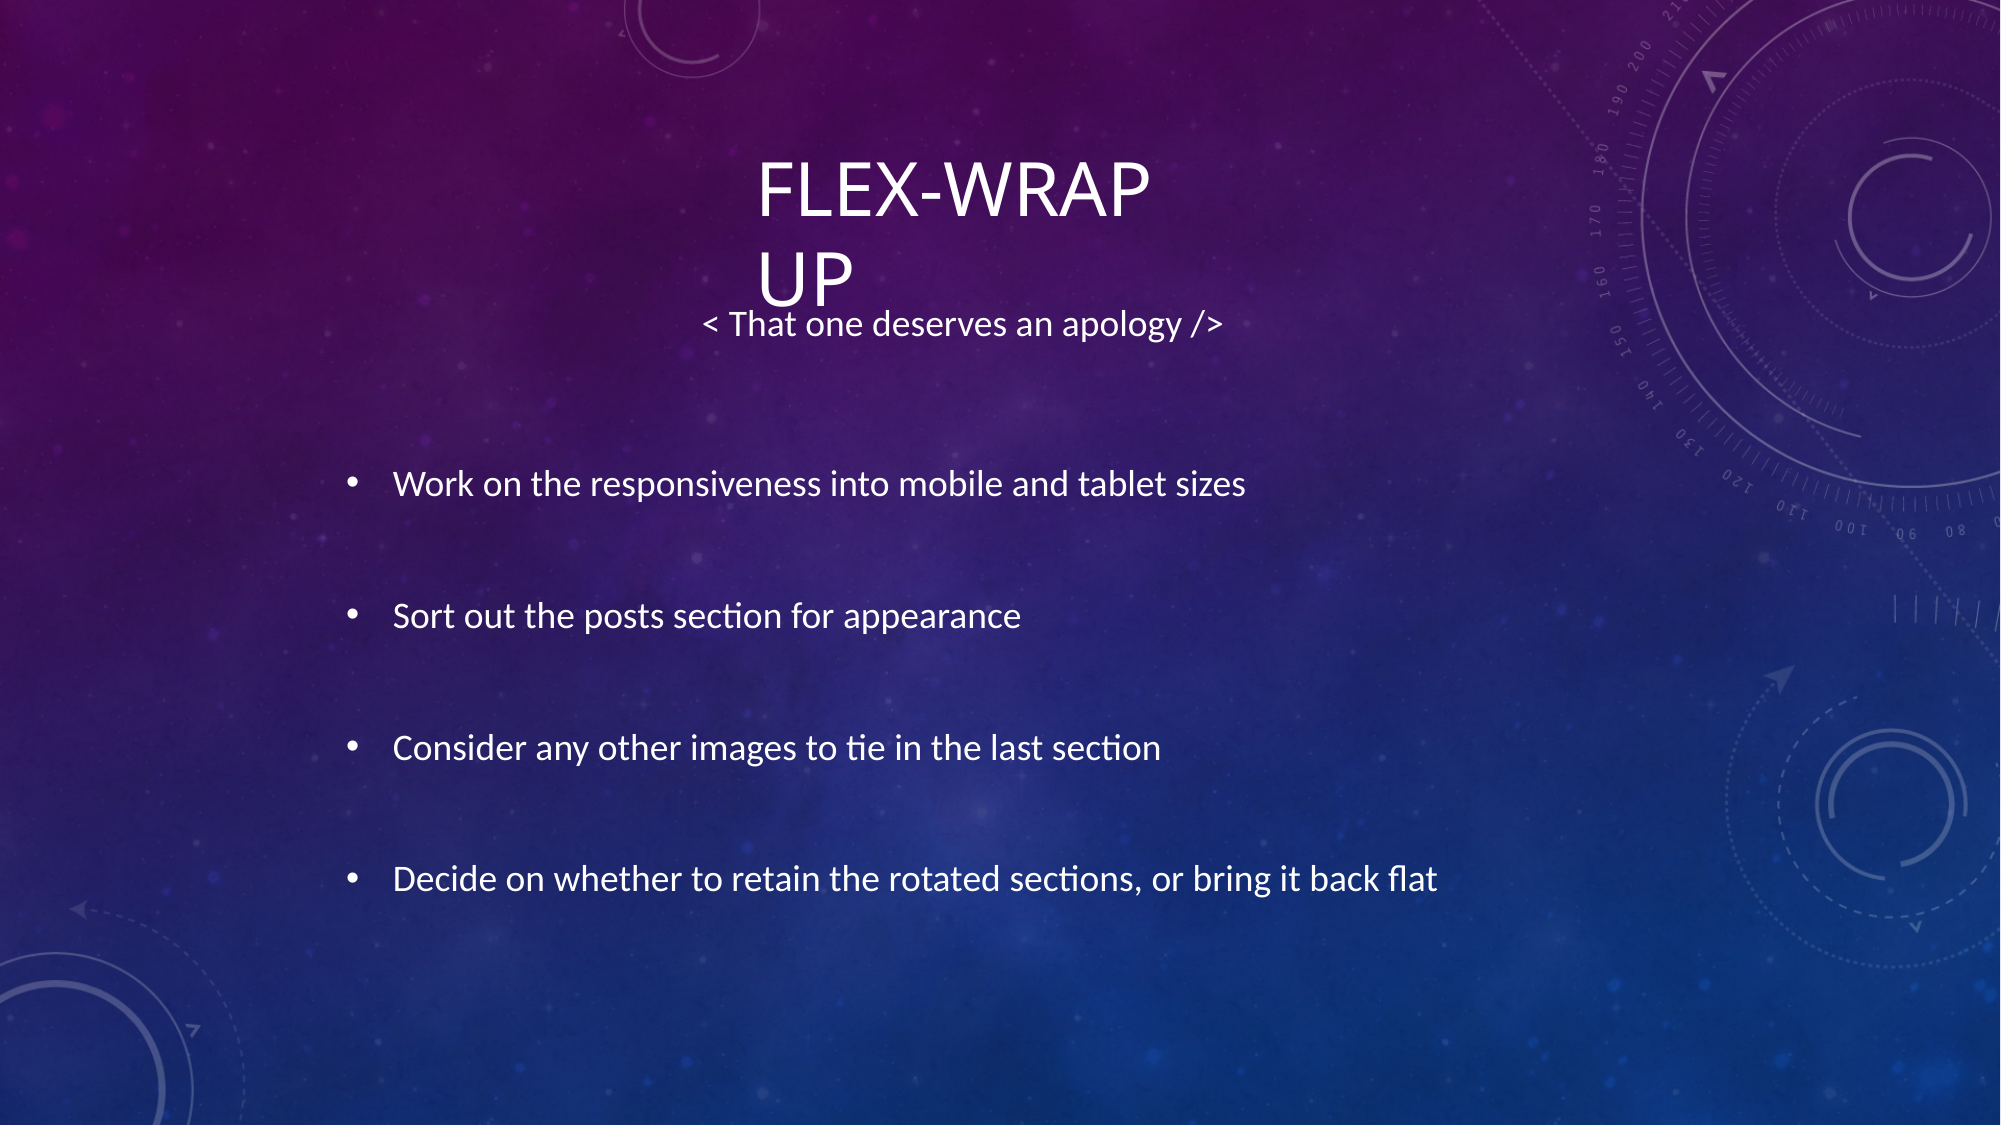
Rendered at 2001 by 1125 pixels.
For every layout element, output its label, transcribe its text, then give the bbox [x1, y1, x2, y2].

text_box < That one deserves an apology /> [686, 291, 1260, 383]
title FLEX-WRAP UP [740, 112, 1260, 291]
picture [0, 0, 2001, 1125]
list Work on the responsiveness into mobile and tablet sizes Sort out the posts section for appearance Consider any other images to tie in the last section Decide on whether to retain the rotated sections, or bring it back flat [331, 413, 1915, 1012]
